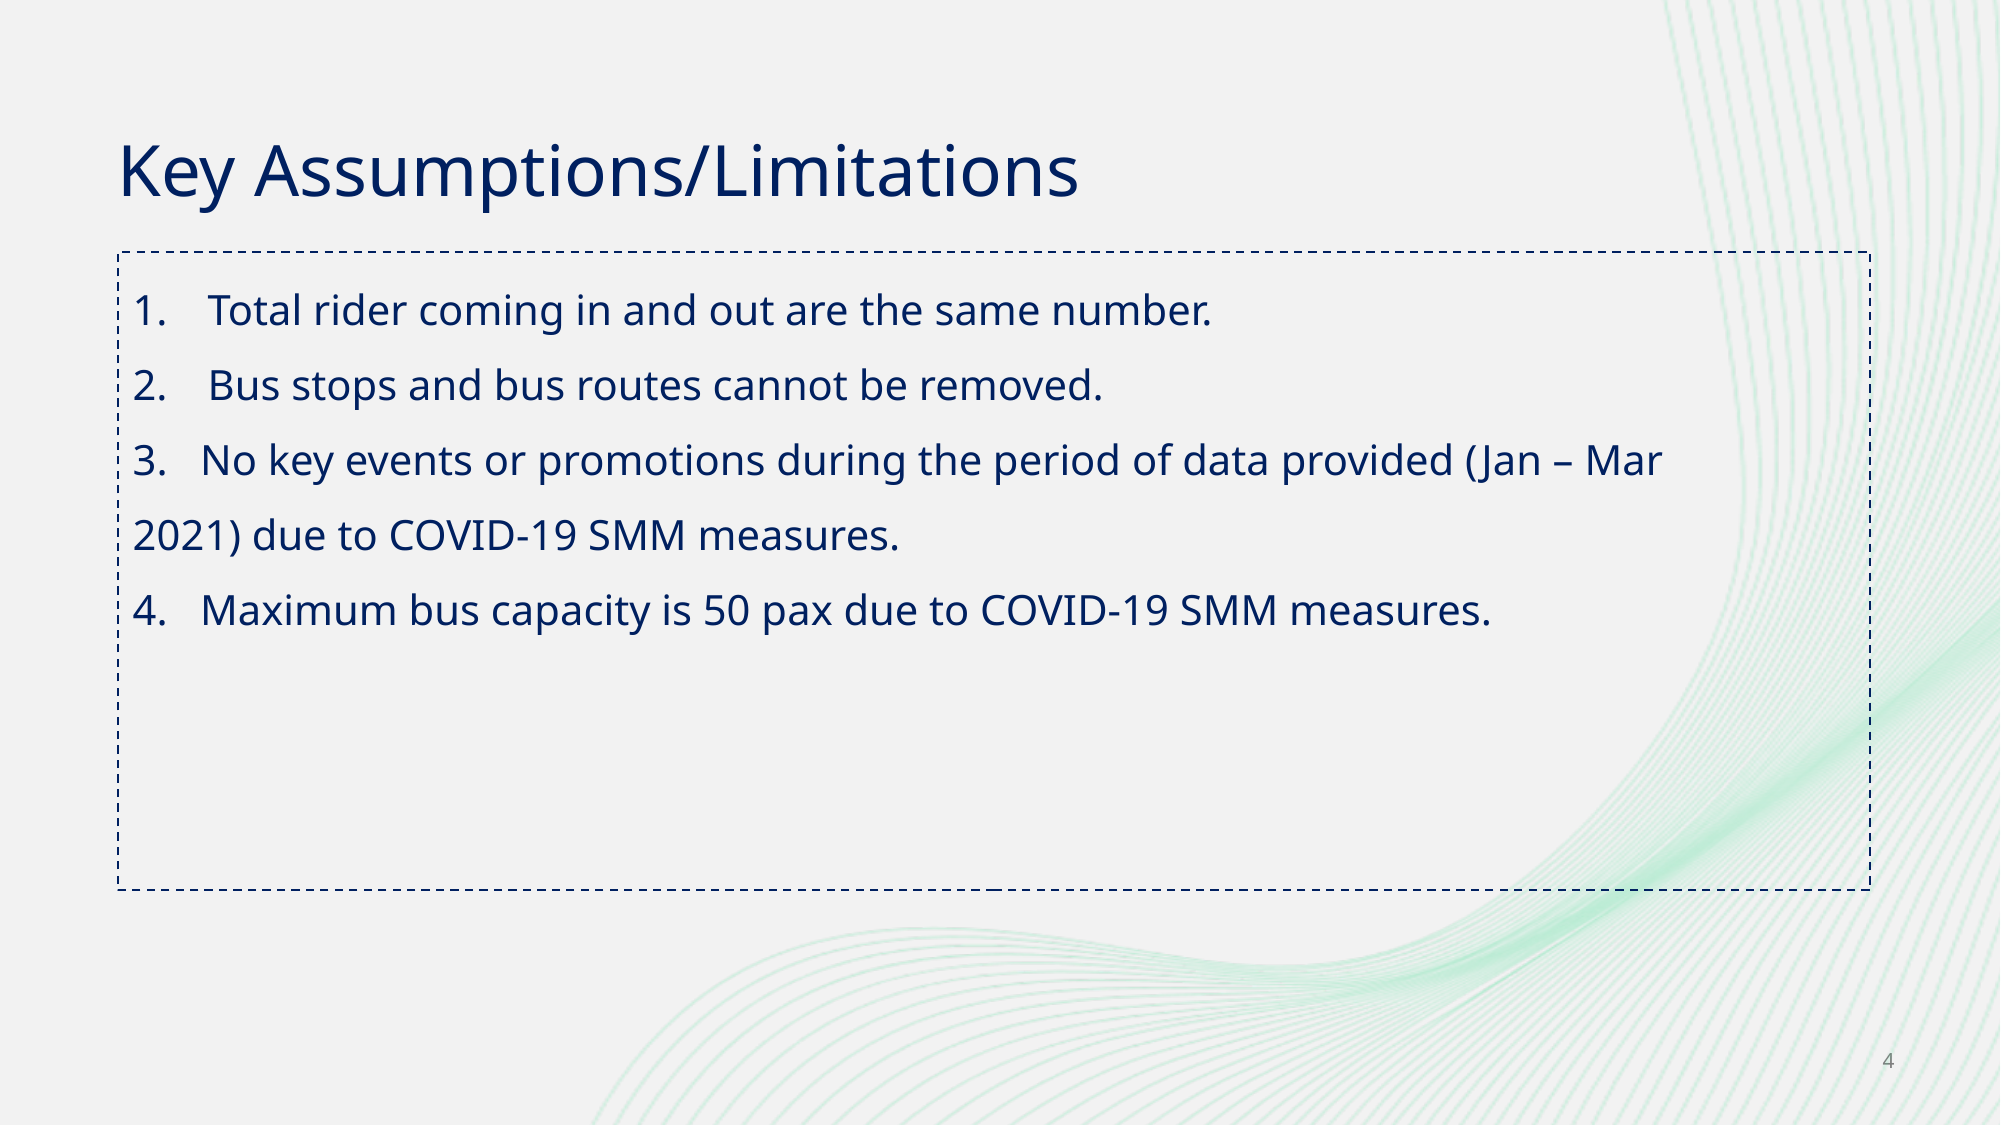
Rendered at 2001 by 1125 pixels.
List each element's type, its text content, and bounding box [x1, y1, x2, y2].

picture [576, 0, 2001, 1125]
text_box Key Assumptions/Limitations [102, 117, 1238, 219]
text_box Total rider coming in and out are the same number. Bus stops and bus routes cannot be removed. 3. No key events or promotions during the period of data provided (Jan – Mar 2021) due to COVID-19 SMM measures. 4. Maximum bus capacity is 50 pax due to COVID-19 SMM measures. [117, 251, 1871, 891]
